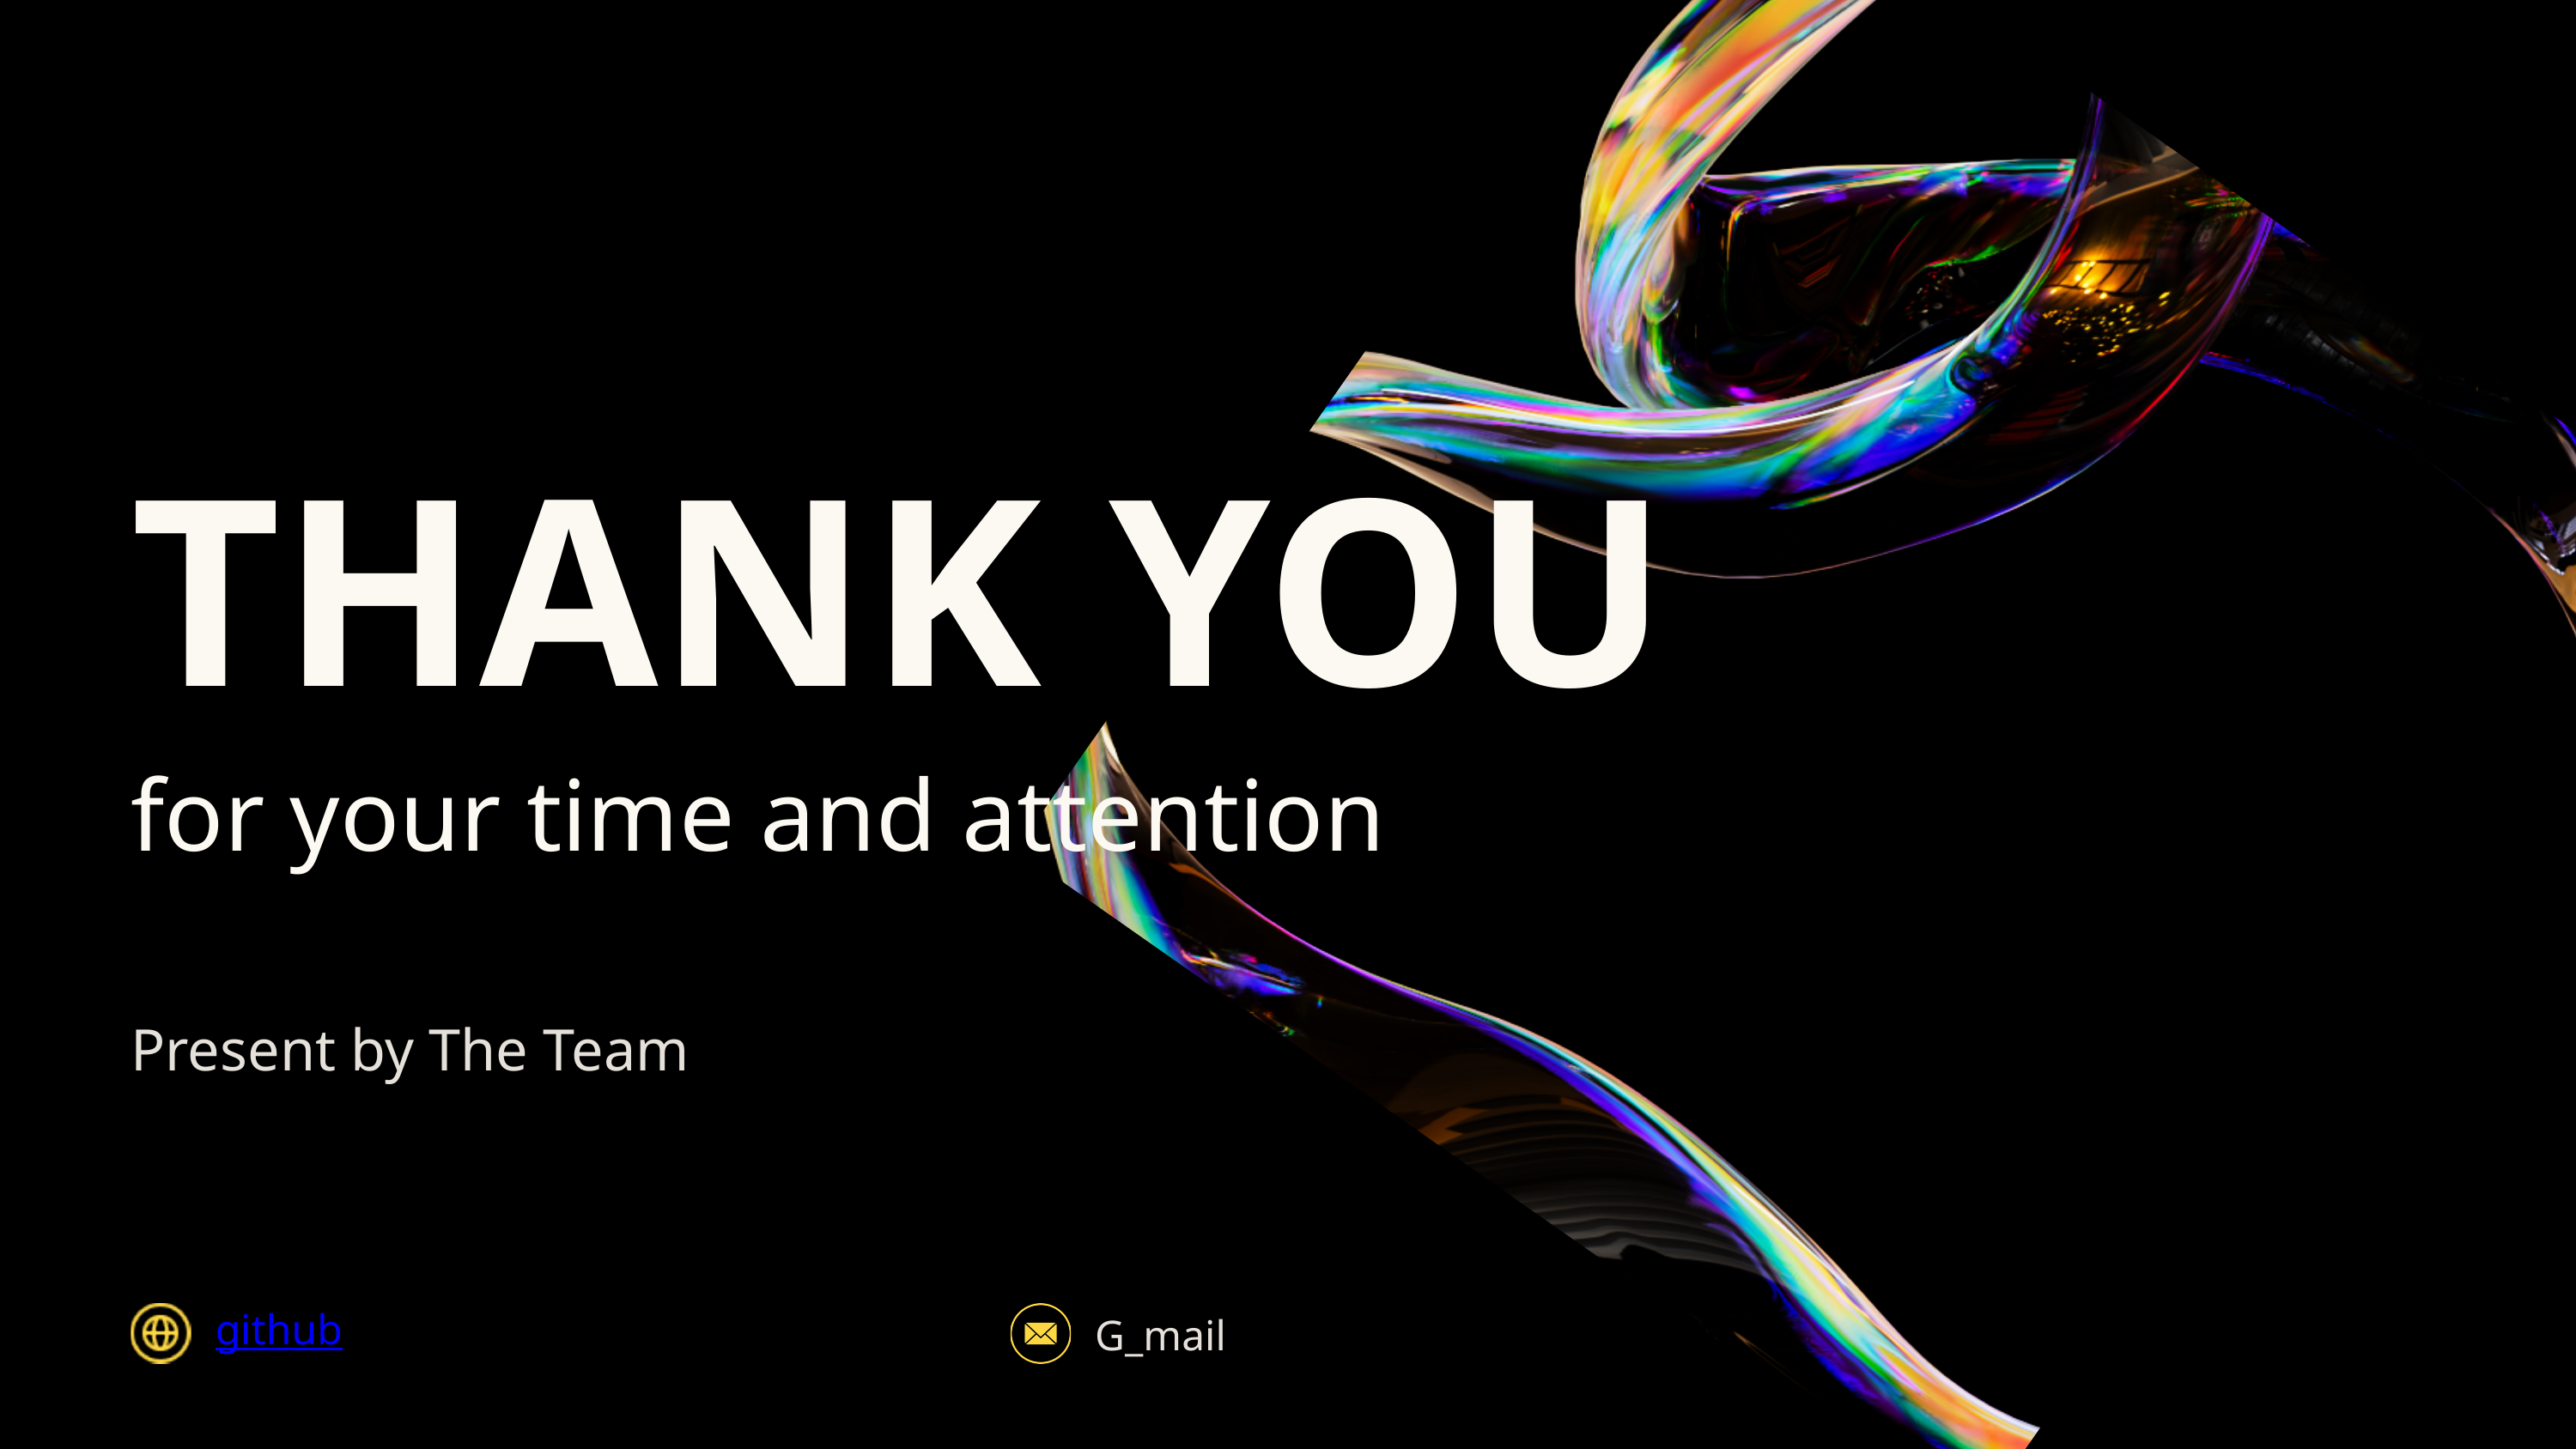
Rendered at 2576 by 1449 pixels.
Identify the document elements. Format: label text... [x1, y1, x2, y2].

text_box for your time and attention [131, 762, 1739, 871]
text_box github [215, 1301, 719, 1360]
text_box [1048, 0, 2576, 1449]
text_box G_mail [1095, 1301, 1620, 1360]
text_box [131, 1303, 191, 1365]
text_box THANK YOU [131, 452, 1739, 738]
text_box Present by The Team [131, 1002, 990, 1083]
text_box [1010, 1303, 1072, 1365]
